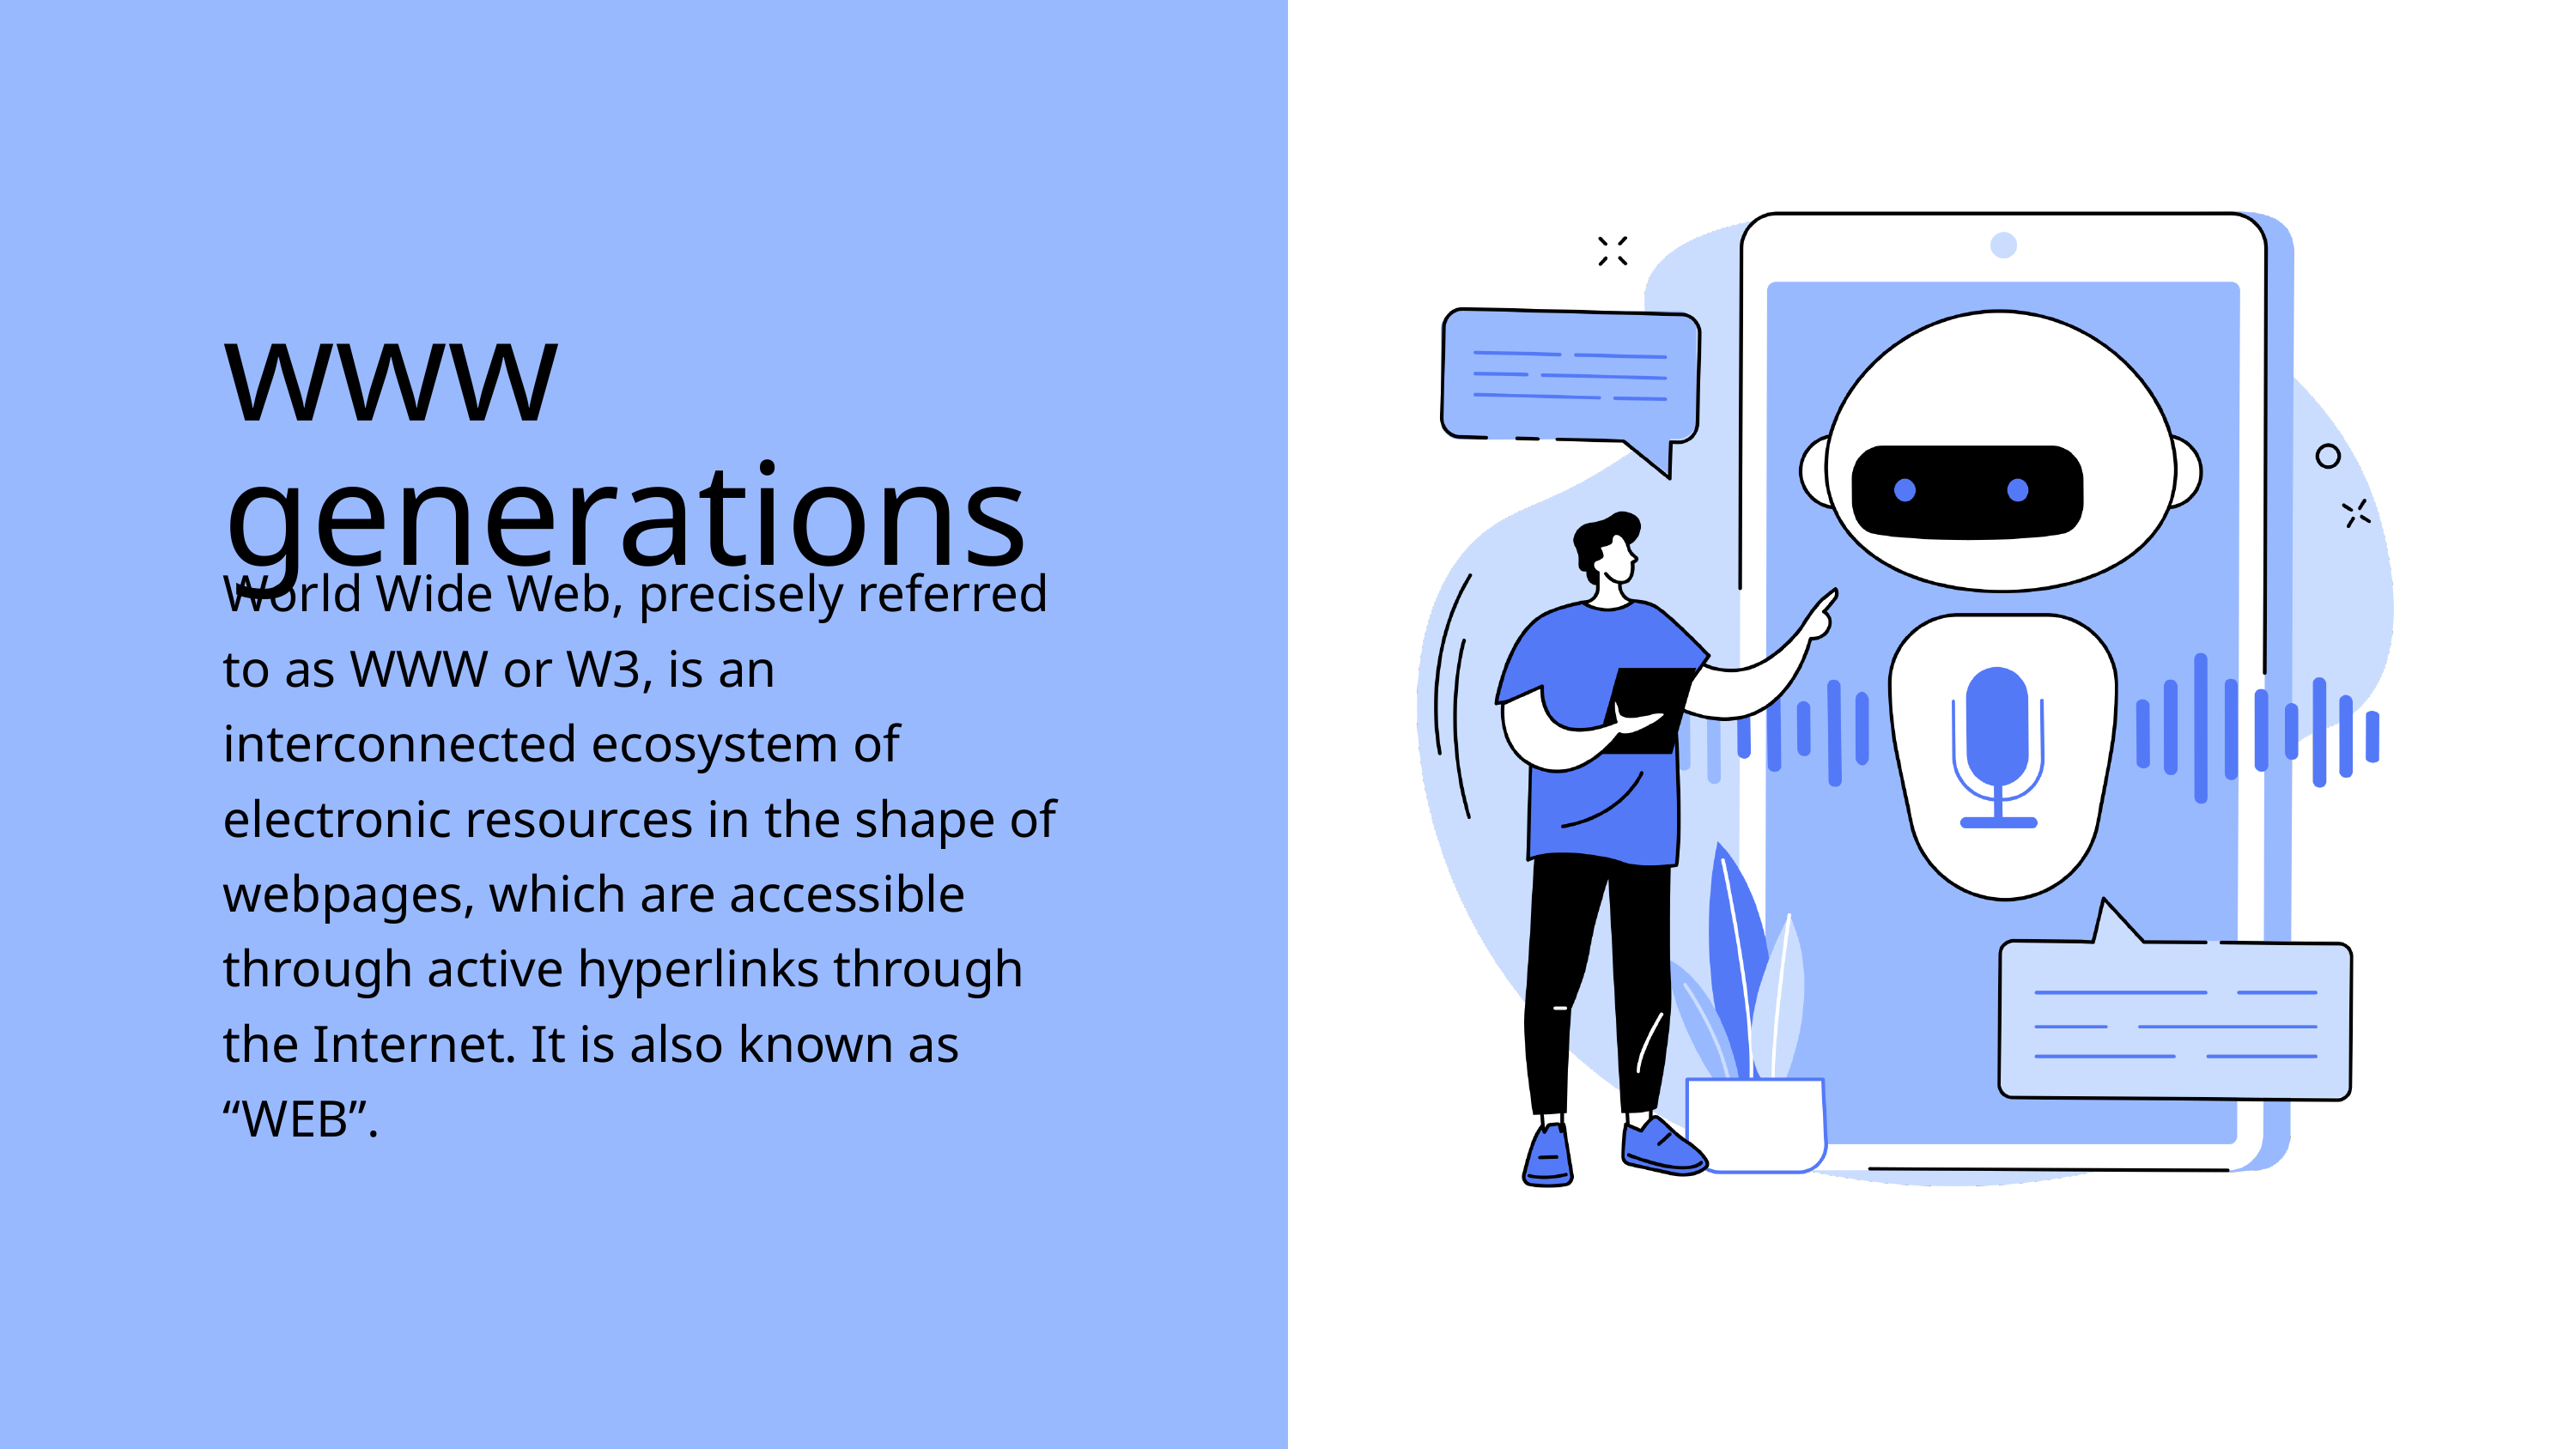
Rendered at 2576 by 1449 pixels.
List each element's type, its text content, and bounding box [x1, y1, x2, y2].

text_box www generations [222, 305, 1085, 595]
text_box World Wide Web, precisely referred to as WWW or W3, is an interconnected ecosystem of electronic resources in the shape of webpages, which are accessible through active hyperlinks through the Internet. It is also known as “WEB”. [222, 595, 1085, 1148]
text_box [1287, 0, 2576, 1449]
